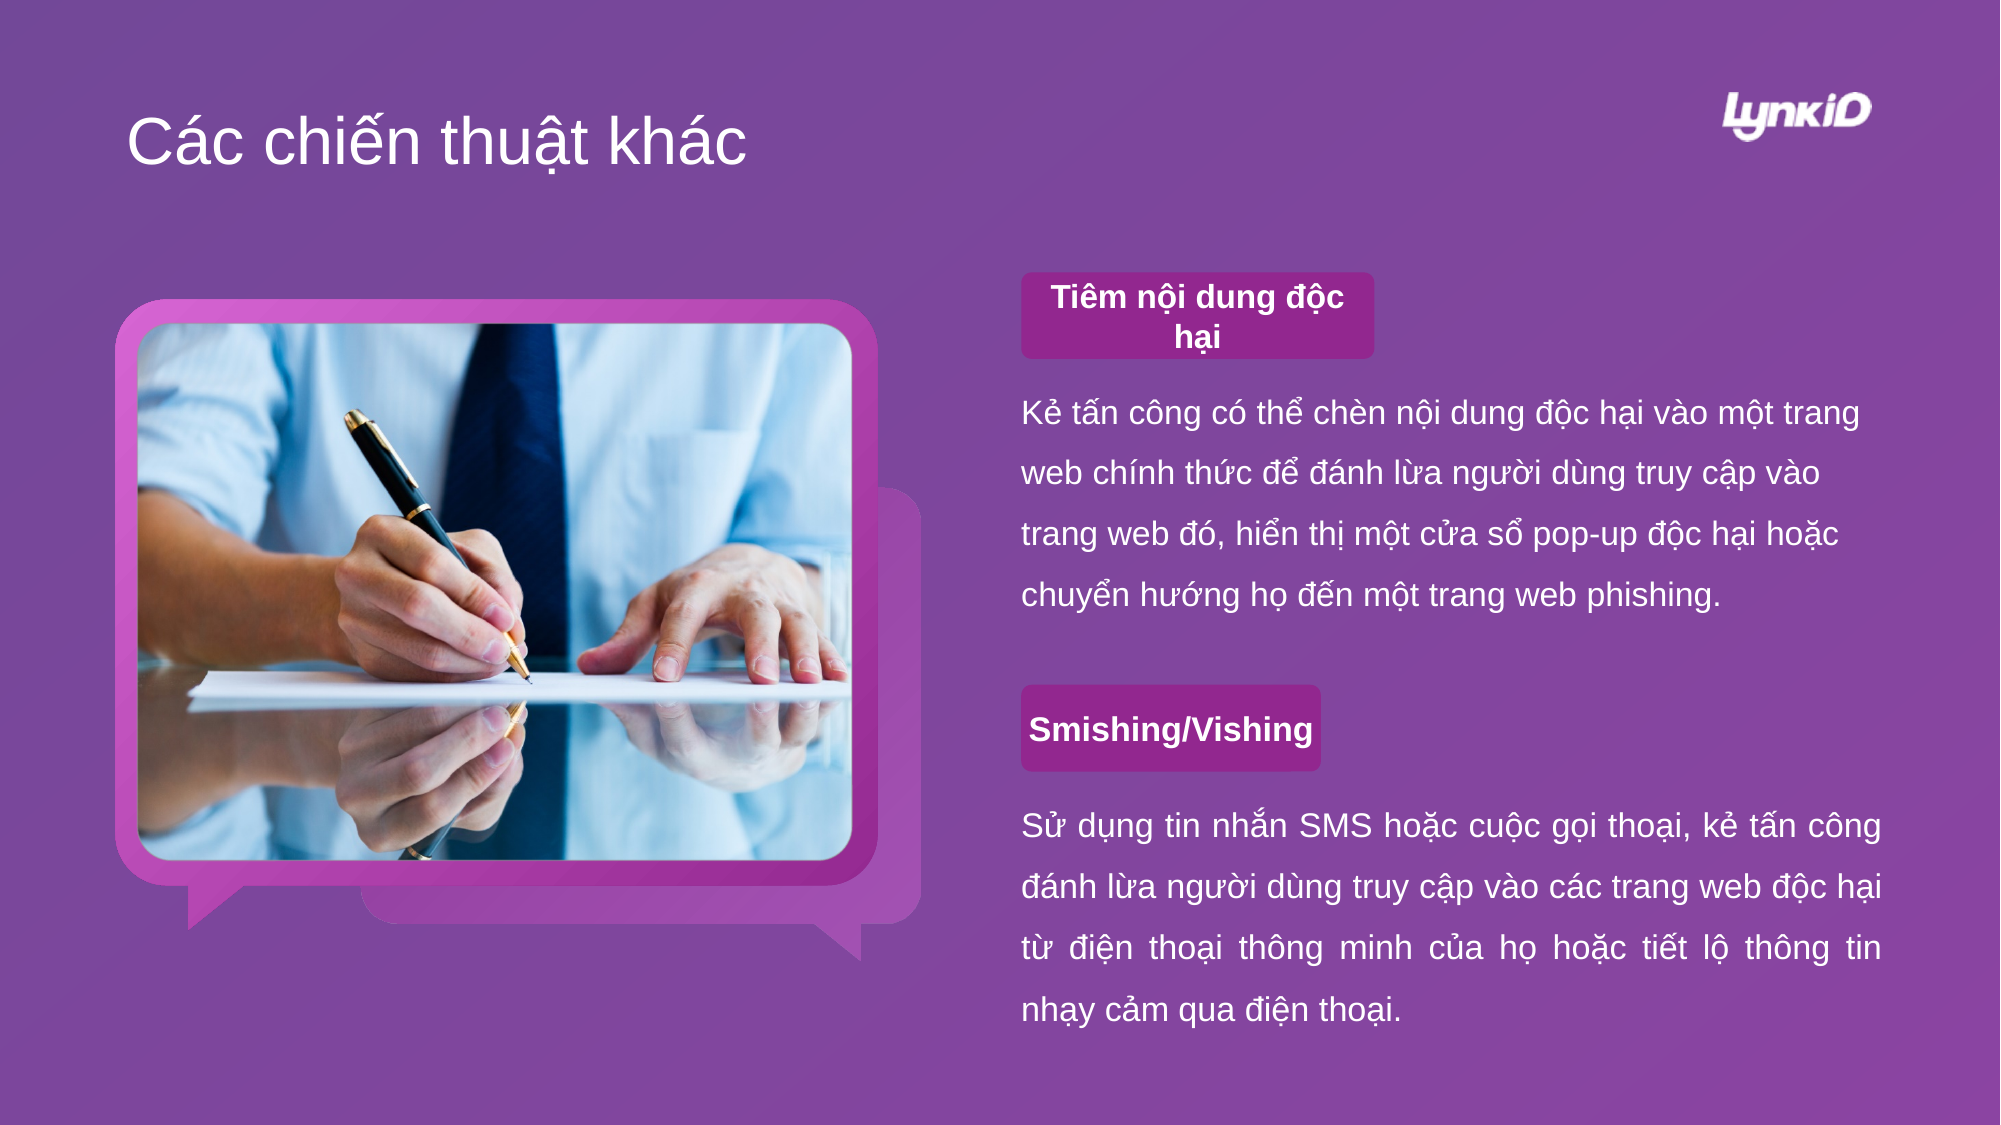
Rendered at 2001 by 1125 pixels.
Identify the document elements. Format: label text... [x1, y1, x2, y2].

title Các chiến thuật khác [114, 78, 1886, 208]
text_box [359, 486, 922, 963]
text_box [114, 298, 879, 933]
text_box Tiêm nội dung độc hại [1020, 271, 1376, 360]
picture [137, 323, 852, 861]
text_box Sử dụng tin nhắn SMS hoặc cuộc gọi thoại, kẻ tấn công đánh lừa người dùng truy cập vào các trang web độc hại từ điện thoại thông minh của họ hoặc tiết lộ thông tin nhạy cảm qua điện thoại. [1021, 782, 1882, 1029]
text_box Kẻ tấn công có thể chèn nội dung độc hại vào một trang web chính thức để đánh lừa người dùng truy cập vào trang web đó, hiển thị một cửa sổ pop-up độc hại hoặc chuyển hướng họ đến một trang web phishing. [1021, 370, 1882, 616]
text_box Smishing/Vishing [1020, 683, 1322, 773]
